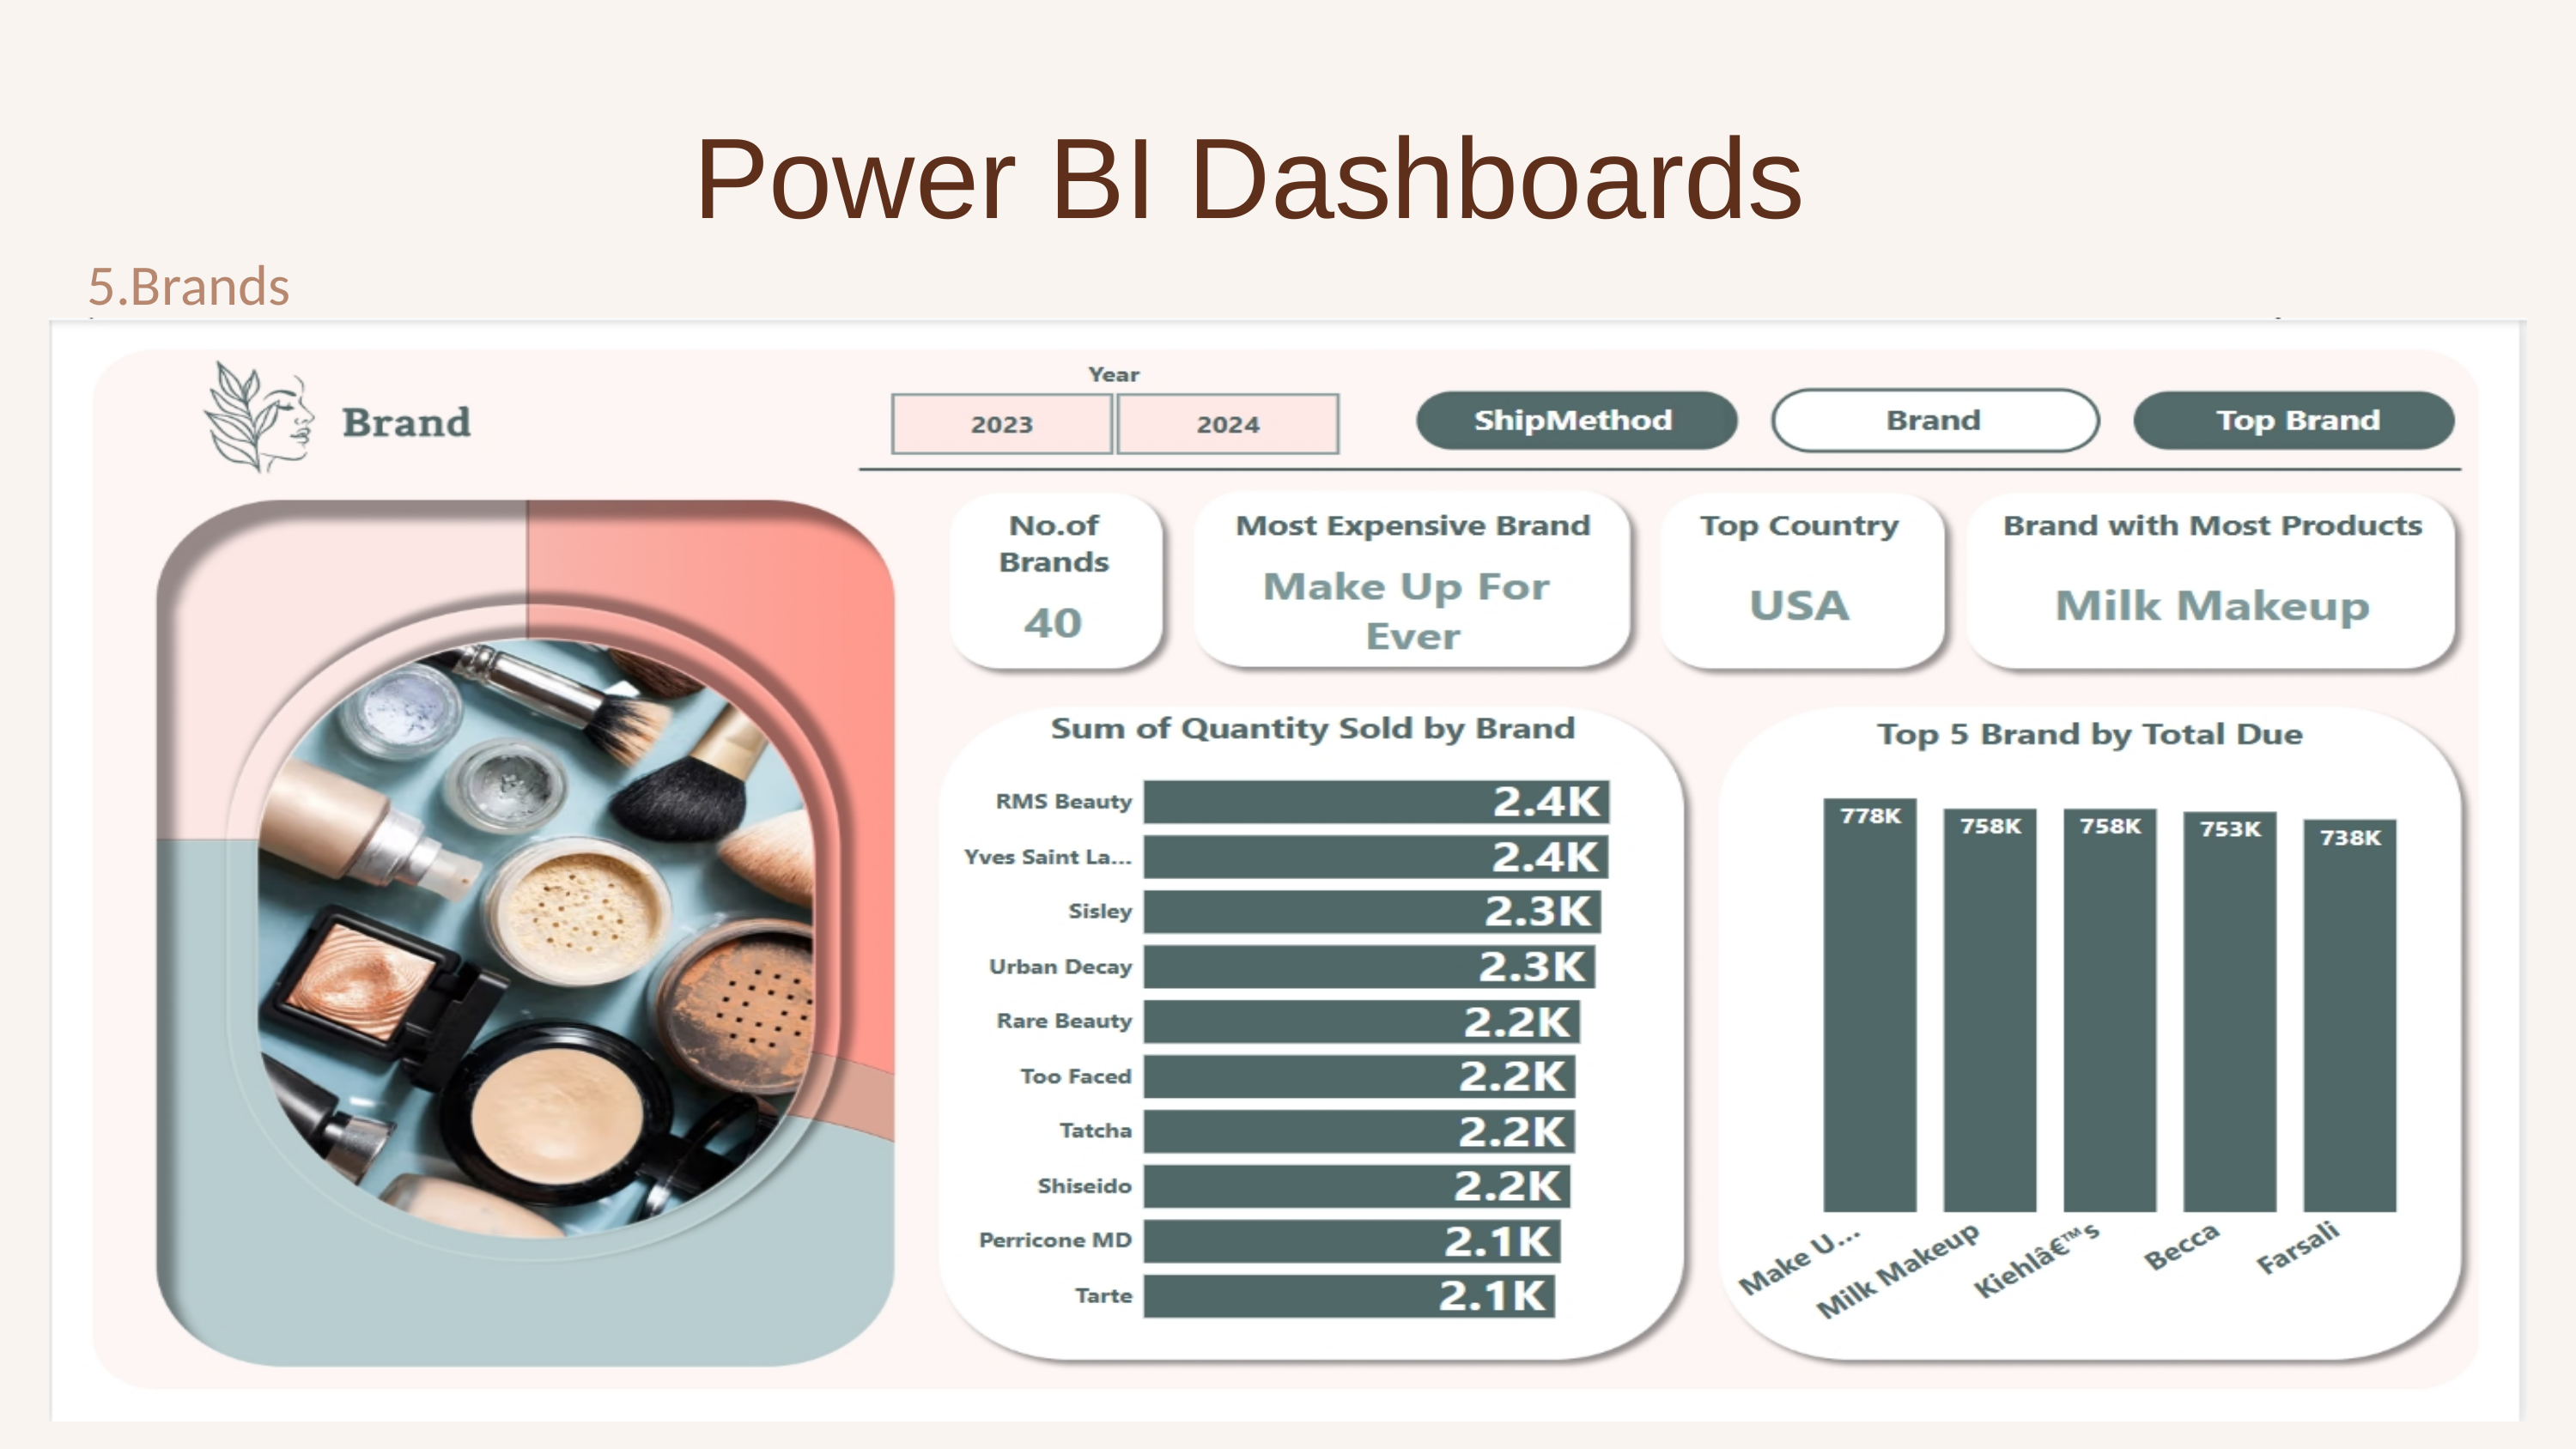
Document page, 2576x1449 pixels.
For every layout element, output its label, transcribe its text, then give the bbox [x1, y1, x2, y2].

text_box Power BI Dashboards [693, 27, 1883, 314]
picture [49, 318, 2527, 1422]
text_box 5.Brands [87, 209, 352, 314]
